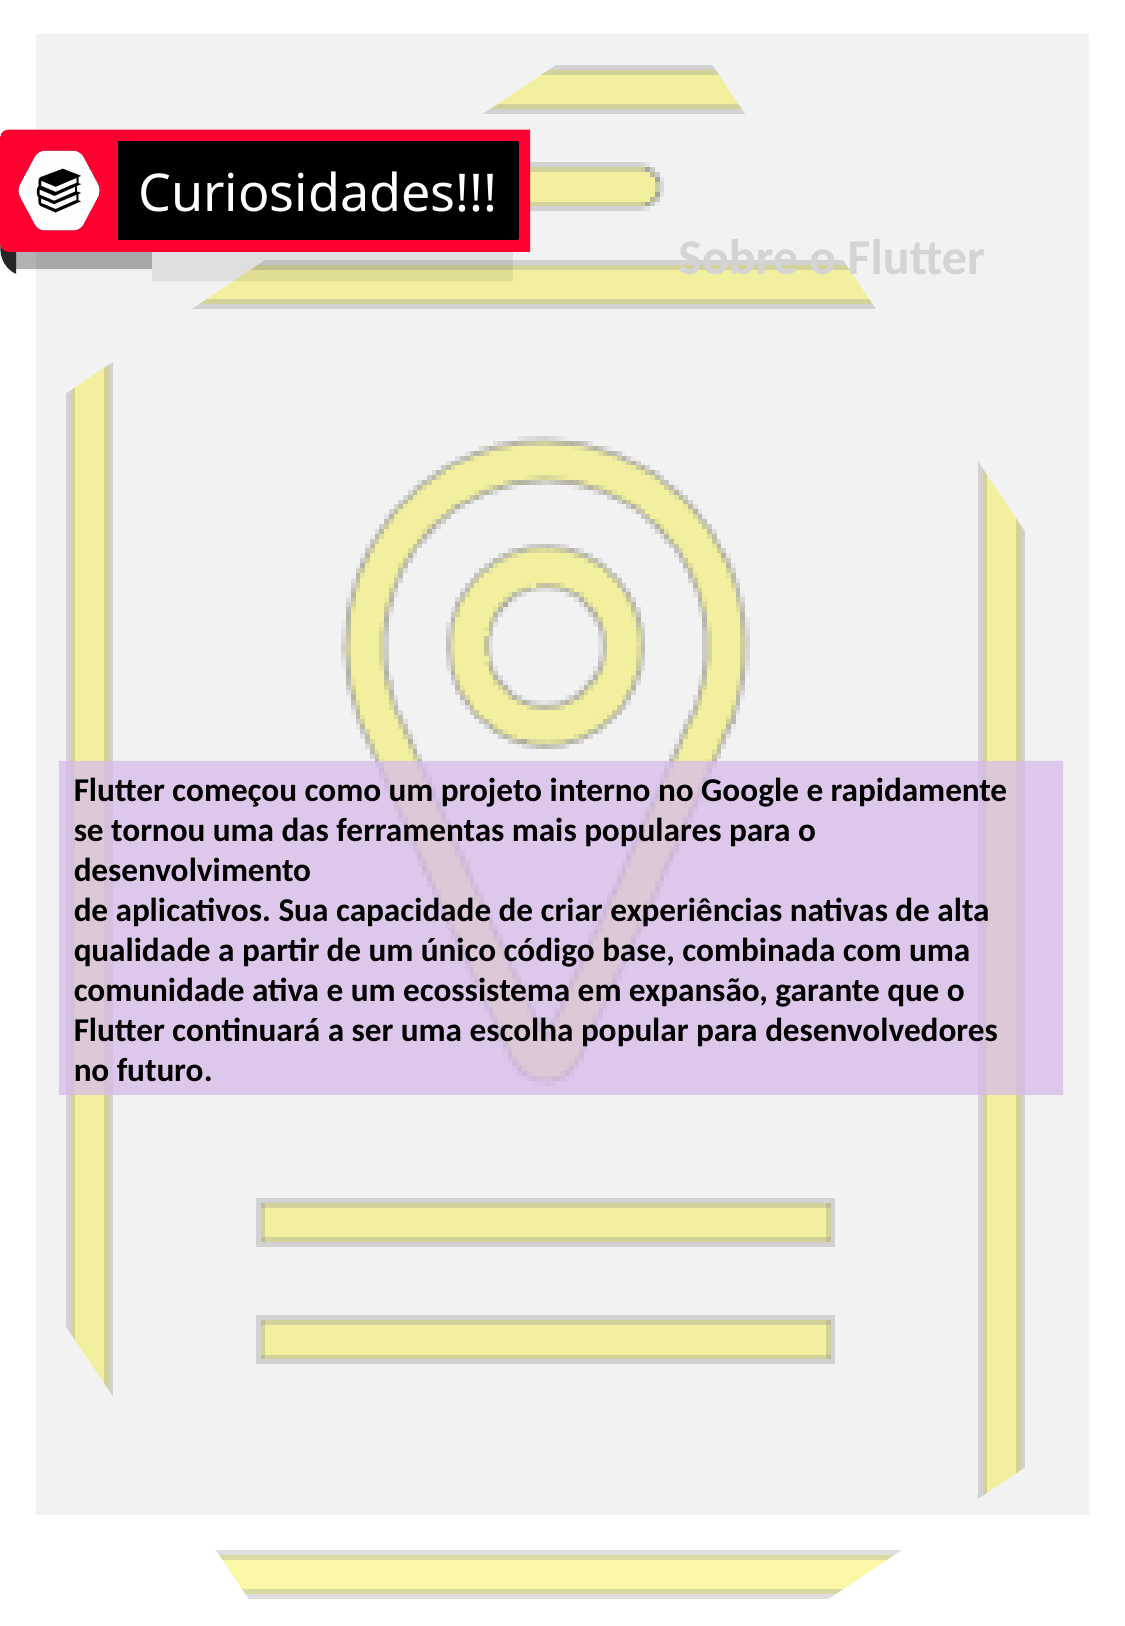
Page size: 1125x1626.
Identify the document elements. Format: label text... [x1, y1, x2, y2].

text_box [0, 129, 530, 282]
text_box [0, 0, 1125, 1625]
text_box Flutter começou como um projeto interno no Google e rapidamente se tornou uma das ferramentas mais populares para o desenvolvimento de aplicativos. Sua capacidade de criar experiências nativas de alta qualidade a partir de um único código base, combinada com uma comunidade ativa e um ecossistema em expansão, garante que o Flutter continuará a ser uma escolha popular para desenvolvedores no futuro. [58, 760, 1064, 1095]
text_box Sobre o Flutter [663, 216, 1001, 292]
